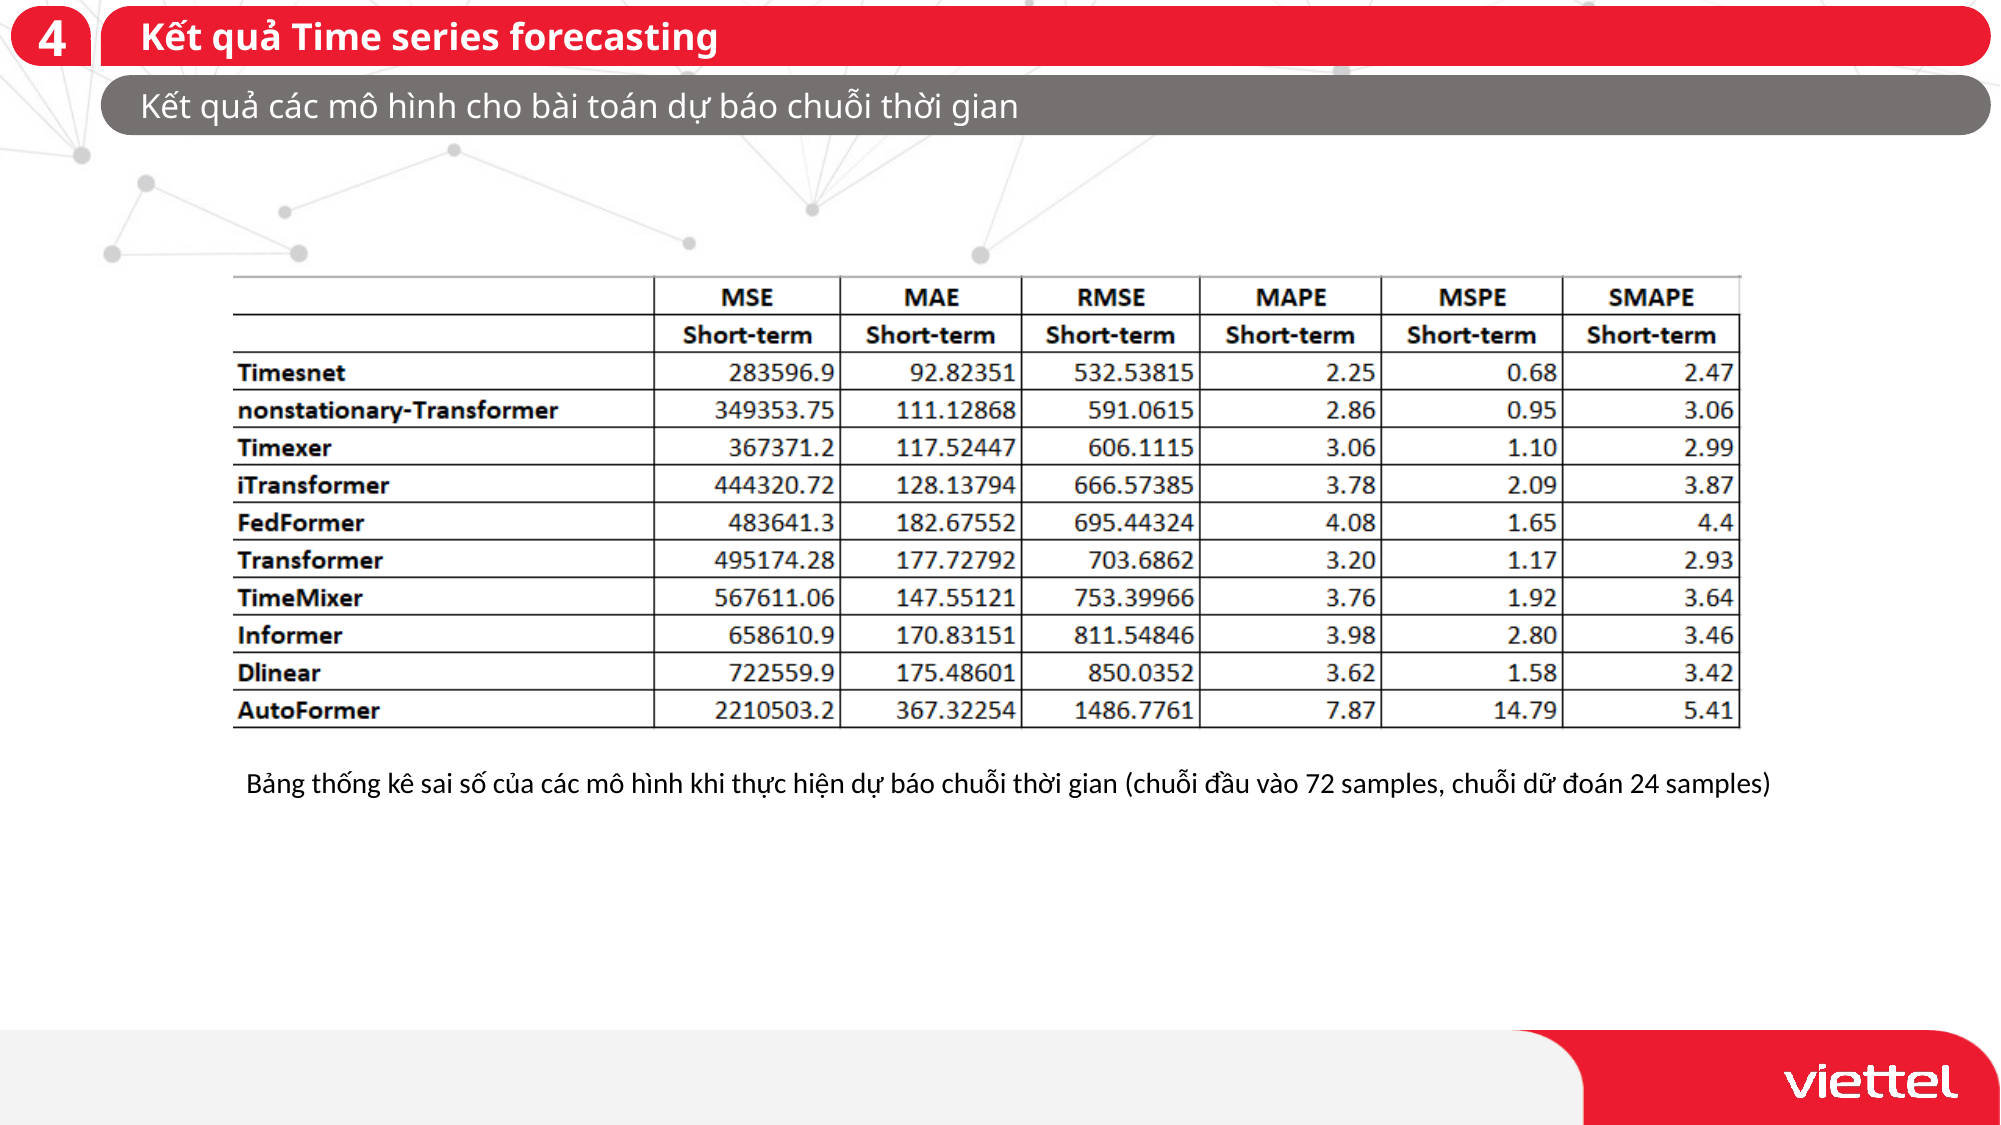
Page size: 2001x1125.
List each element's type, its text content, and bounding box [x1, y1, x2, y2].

title Kết quả Time series forecasting [125, 6, 1850, 66]
picture [0, 0, 2000, 730]
picture [0, 1030, 2000, 1125]
list Kết quả các mô hình cho bài toán dự báo chuỗi thời gian [125, 82, 1230, 128]
list 4 [23, 6, 89, 66]
text_box Bảng thống kê sai số của các mô hình khi thực hiện dự báo chuỗi thời gian (chuỗi đầu vào 72 samples, chuỗi dữ đoán 24 samples) [231, 756, 1794, 807]
